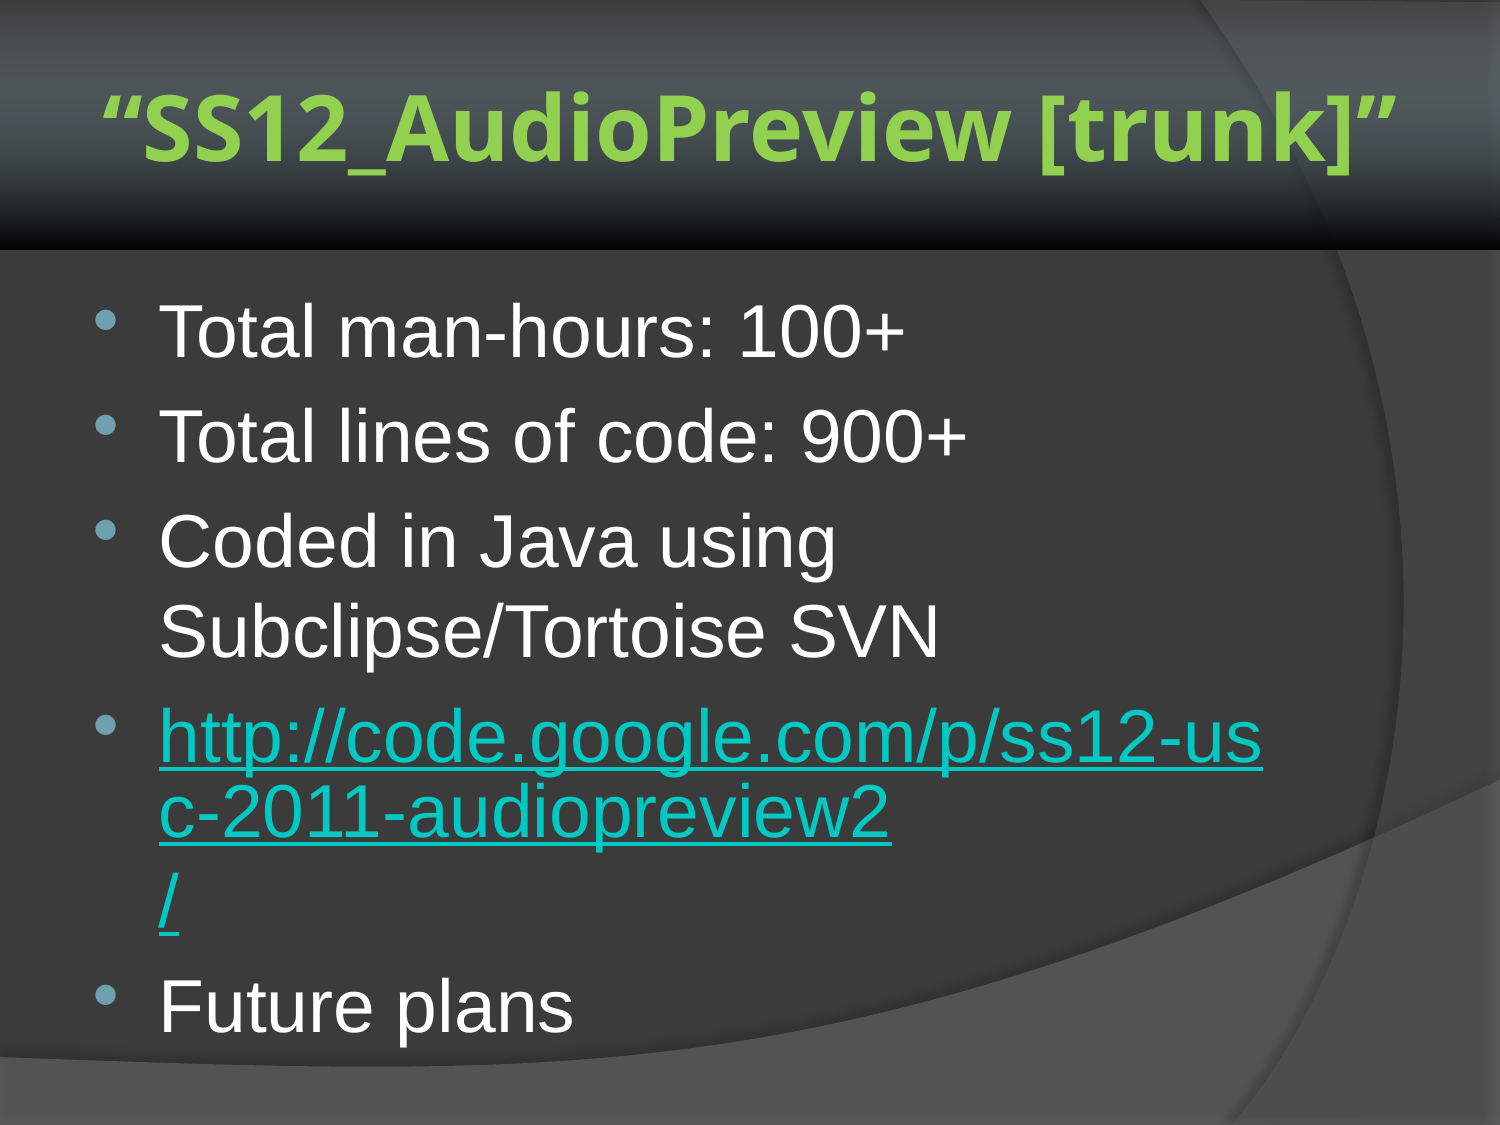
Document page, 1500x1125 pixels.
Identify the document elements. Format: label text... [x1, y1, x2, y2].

title “SS12_AudioPreview [trunk]” [0, 0, 1500, 250]
list Total man-hours: 100+ Total lines of code: 900+ Coded in Java using Subclipse/Tortoise SVN http://code.google.com/p/ss12-usc-2011-audiopreview2/ Future plans [75, 275, 1300, 1030]
